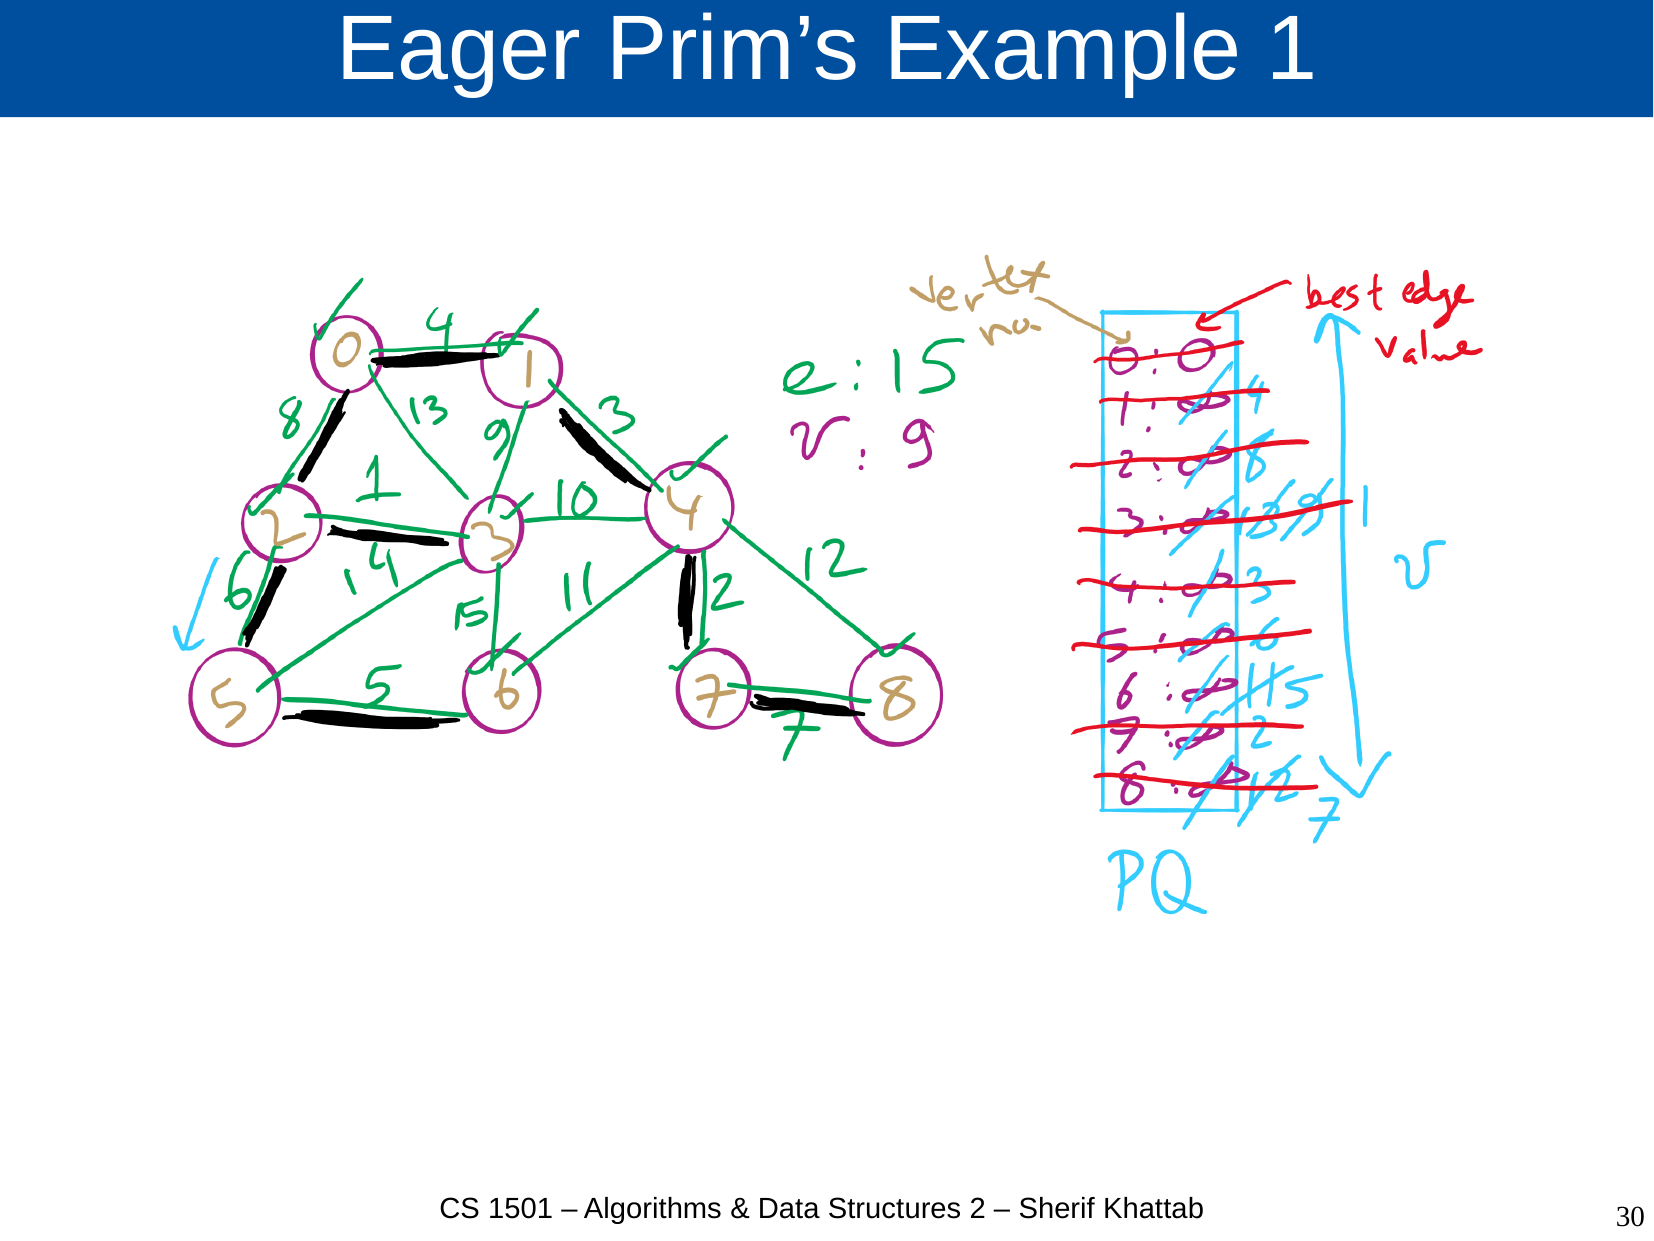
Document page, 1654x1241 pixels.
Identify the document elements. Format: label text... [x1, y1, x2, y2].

picture [160, 242, 1496, 1133]
title Eager Prim’s Example 1 [0, 0, 1654, 118]
footer CS 1501 – Algorithms & Data Structures 2 – Sherif Khattab [407, 1191, 1238, 1241]
slide_number 30 [1265, 1199, 1646, 1241]
